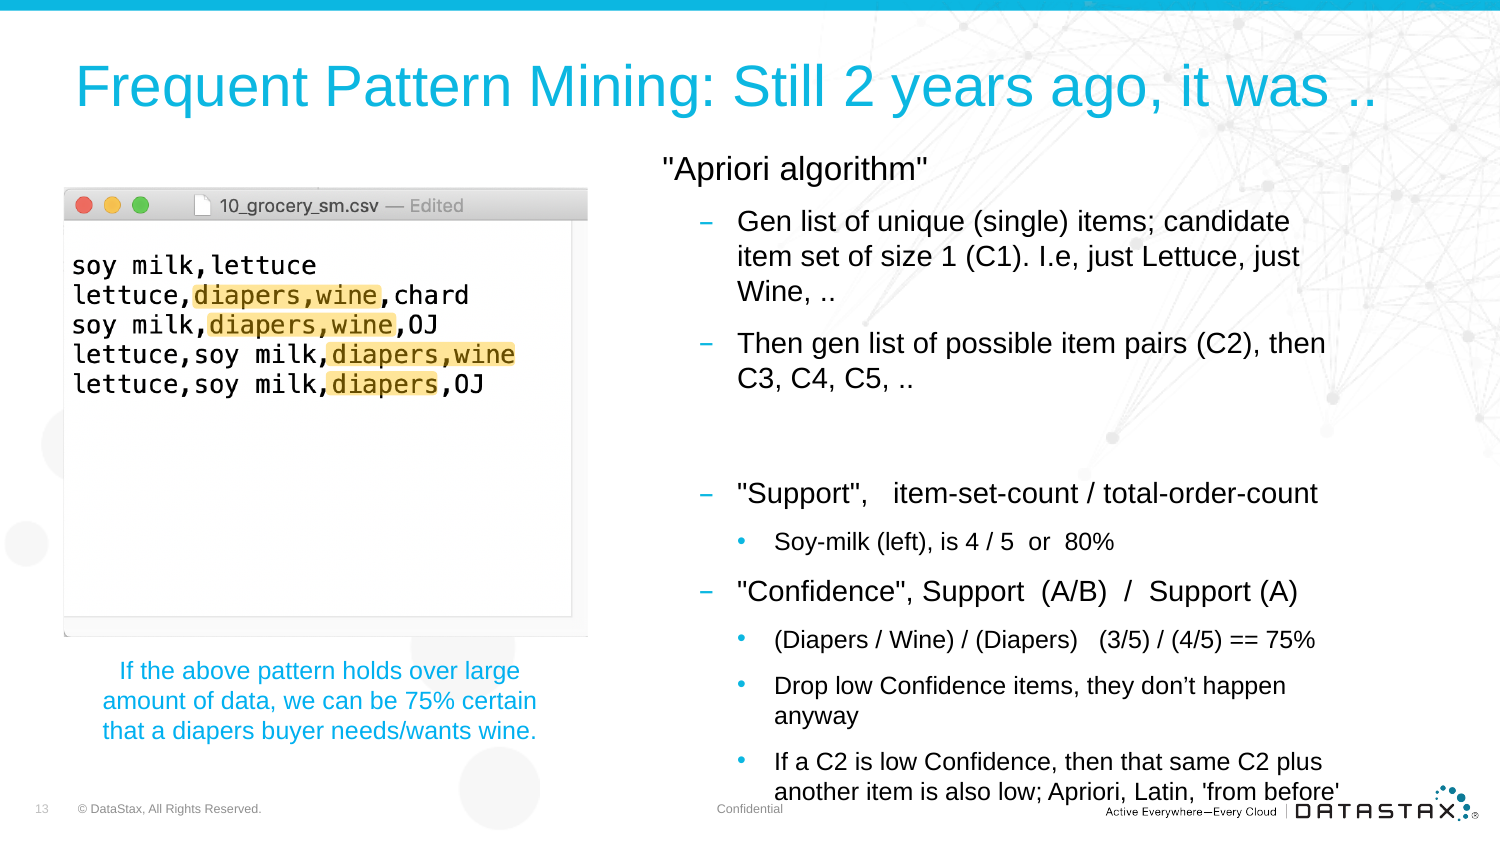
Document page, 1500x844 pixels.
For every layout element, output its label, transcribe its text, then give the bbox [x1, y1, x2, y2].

title Frequent Pattern Mining: Still 2 years ago, it was .. [75, 44, 1425, 135]
slide_number © DataStax, All Rights Reserved. [77, 785, 416, 831]
picture [1085, 764, 1499, 844]
list "Apriori algorithm" Gen list of unique (single) items; candidate item set of size 1 (C1). I.e, just Lettuce, just Wine, .. Then gen list of possible item pairs (C2), then C3, C4, C5, .. "Support", item-set-count / total-order-count Soy-milk (left), is 4 / 5 or 80% "Confidence", Support (A/B) / Support (A) (Diapers / Wine) / (Diapers) (3/5) / (4/5) == 75% Drop low Confidence items, they don’t happen anyway If a C2 is low Confidence, then that same C2 plus another item is also low; Apriori, Latin, 'from before' [661, 139, 1368, 753]
slide_number 13 [13, 785, 64, 831]
text_box If the above pattern holds over large amount of data, we can be 75% certain that a diapers buyer needs/wants wine. [63, 646, 577, 752]
picture [1085, 2, 1094, 8]
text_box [63, 187, 588, 637]
footer Confidential [496, 785, 1004, 831]
